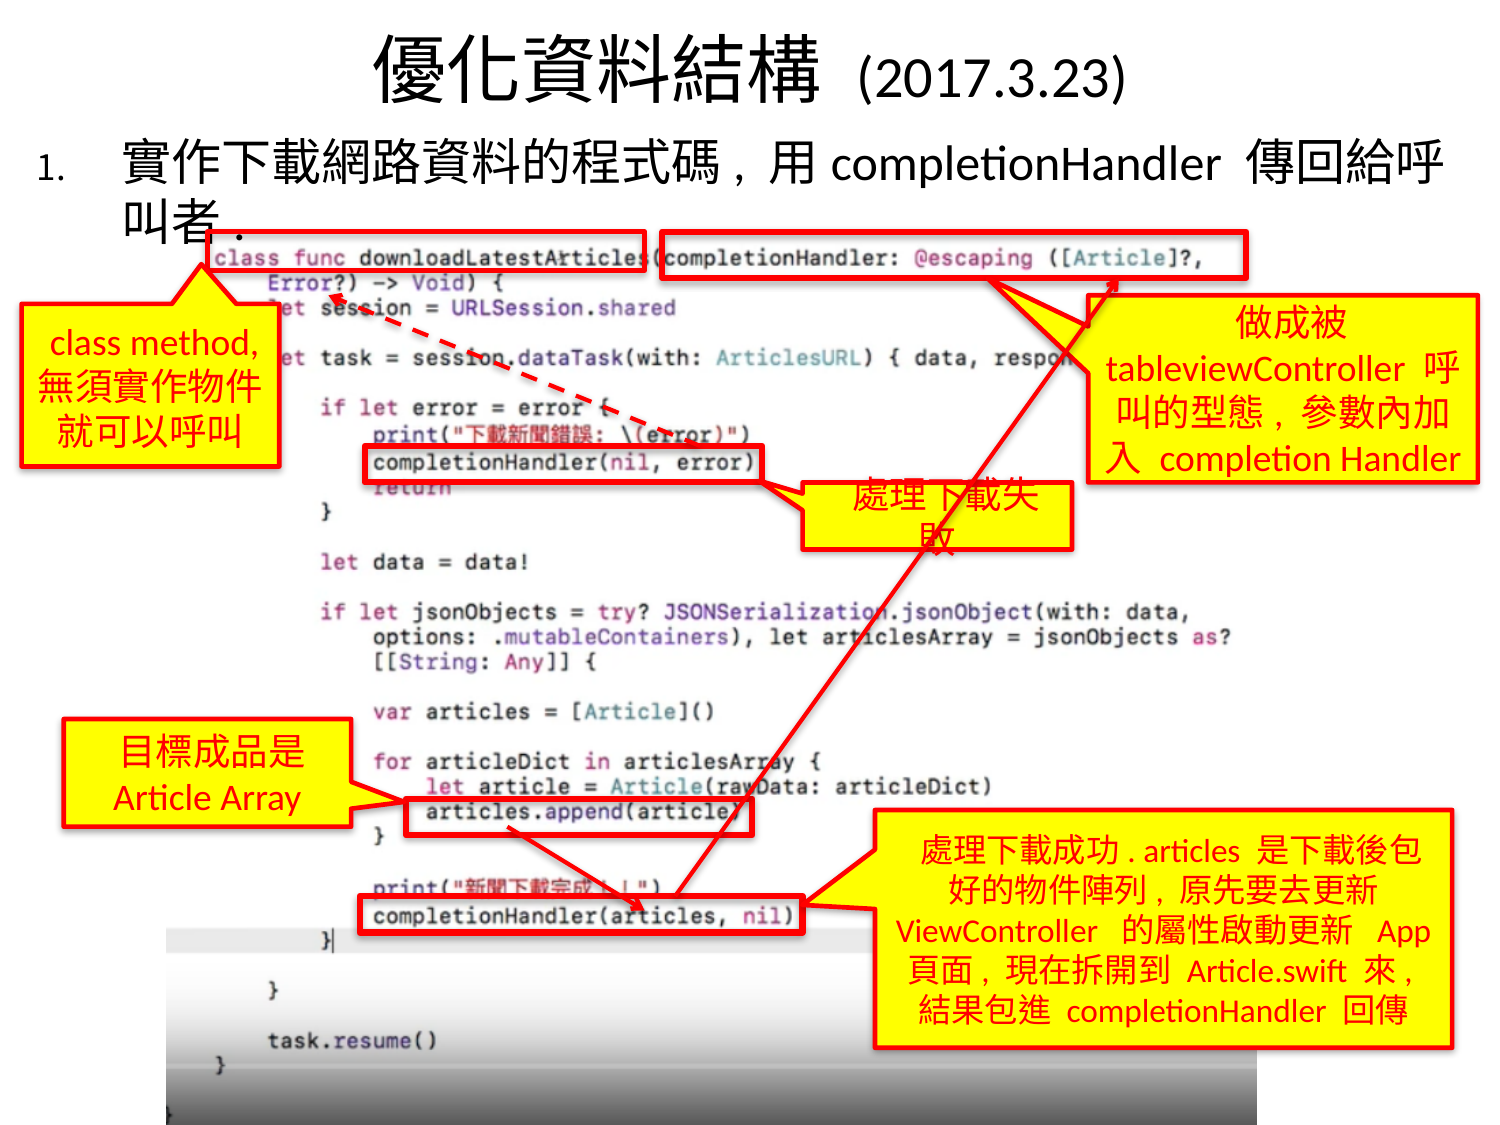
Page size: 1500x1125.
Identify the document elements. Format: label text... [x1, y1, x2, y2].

picture [165, 229, 1257, 1125]
text_box 目標成品是 Article Array [62, 718, 160, 828]
list 實作下載網路資料的程式碼, 用completionHandler 傳回給呼叫者. [21, 122, 1478, 303]
text_box class method, 無須實作物件就可以呼叫 [20, 303, 160, 468]
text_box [674, 277, 1120, 897]
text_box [507, 826, 645, 911]
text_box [328, 295, 701, 447]
title 優化資料結構 (2017.3.23) [0, 0, 1500, 137]
text_box 做成被 tableviewController 呼叫的型態, 參數內加入 completion Handler [1261, 294, 1479, 484]
text_box 處理下載成功. articles 是下載後包好的物件陣列, 原先要去更新 ViewController 的屬性啟動更新 App 頁面, 現在拆開到 Article.swift 來, 結果包進 completionHandler 回傳 [1261, 809, 1453, 1049]
